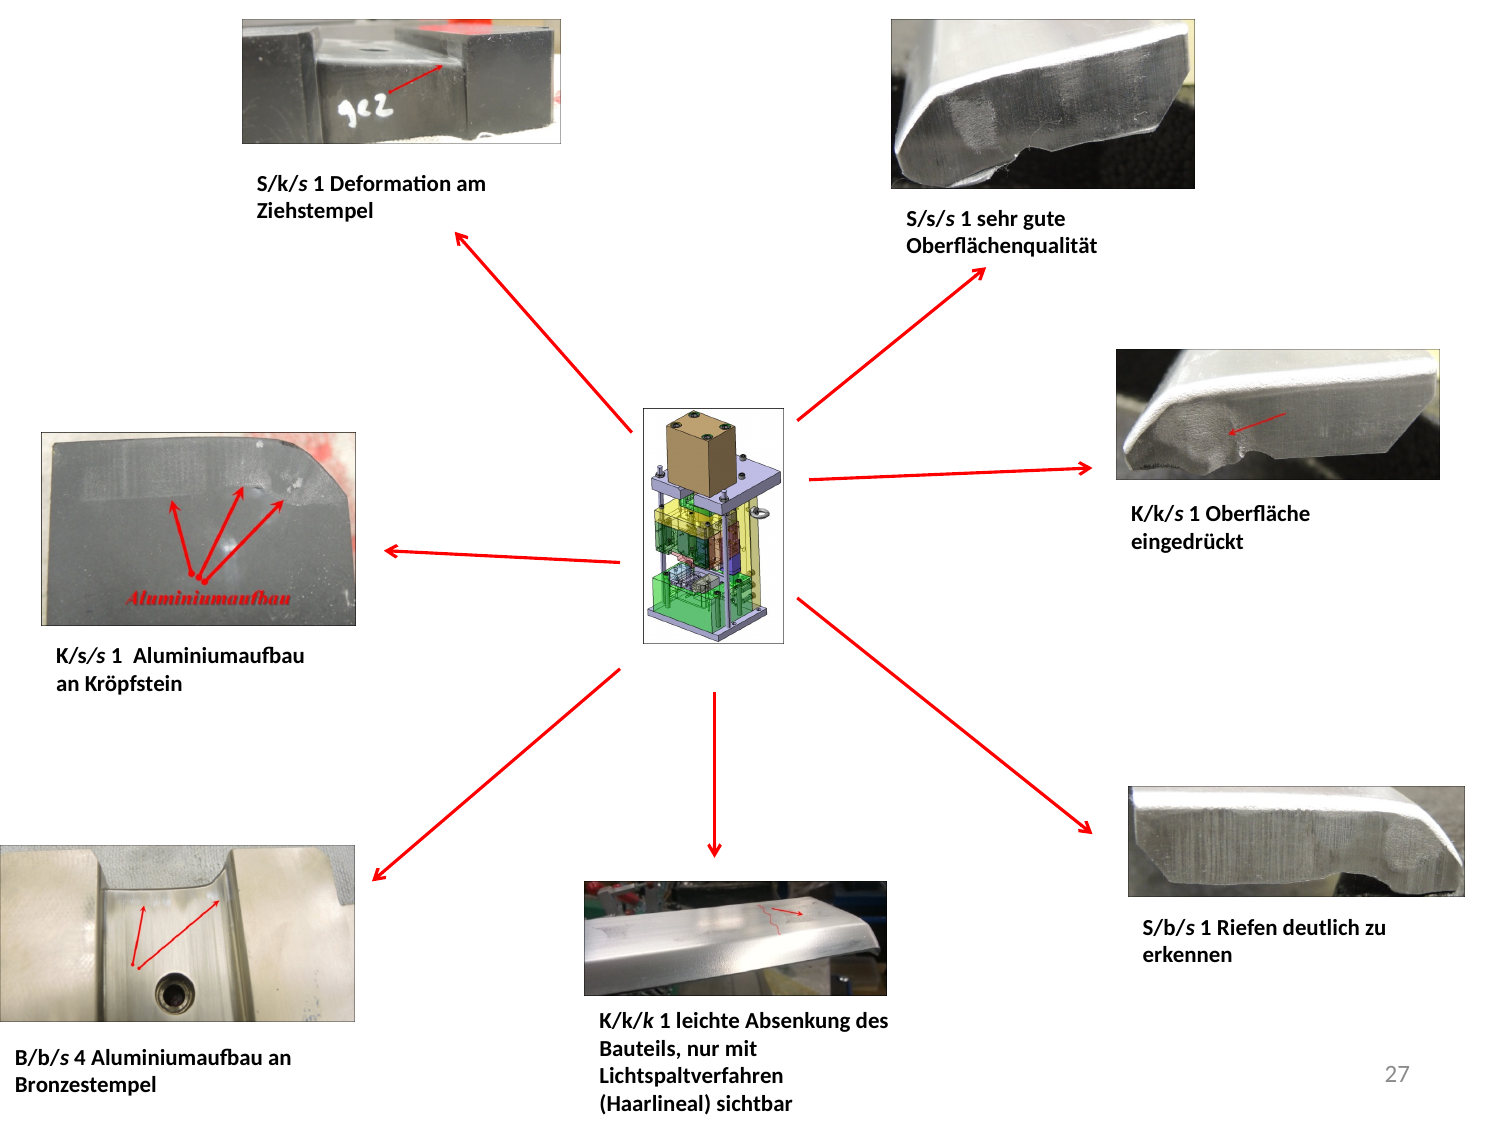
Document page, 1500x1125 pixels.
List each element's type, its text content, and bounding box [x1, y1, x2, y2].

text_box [796, 266, 987, 421]
picture [643, 408, 784, 644]
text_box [454, 231, 632, 433]
slide_number 27 [1074, 1042, 1425, 1103]
text_box S/s/s 1 sehr gute Oberflächenqualität [891, 196, 1199, 266]
text_box B/b/s 4 Aluminiumaufbau an Bronzestempel [0, 1034, 349, 1105]
text_box S/b/s 1 Riefen deutlich zu erkennen [1128, 905, 1471, 975]
picture [1115, 349, 1440, 480]
text_box S/k/s 1 Deformation am Ziehstempel [242, 160, 561, 231]
text_box K/k/s 1 Oberfläche eingedrückt [1116, 491, 1436, 562]
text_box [796, 597, 1093, 835]
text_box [383, 550, 621, 563]
picture [0, 845, 355, 1022]
picture [891, 18, 1195, 189]
picture [1127, 786, 1465, 898]
picture [241, 18, 562, 144]
picture [40, 432, 356, 626]
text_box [371, 668, 621, 882]
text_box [808, 467, 1093, 480]
text_box K/k/k 1 leichte Absenkung des Bauteils, nur mit Lichtspaltverfahren (Haarlineal) sichtbar [584, 998, 916, 1124]
picture [584, 881, 887, 997]
text_box K/s/s 1 Aluminiumaufbau an Kröpfstein [41, 635, 349, 731]
